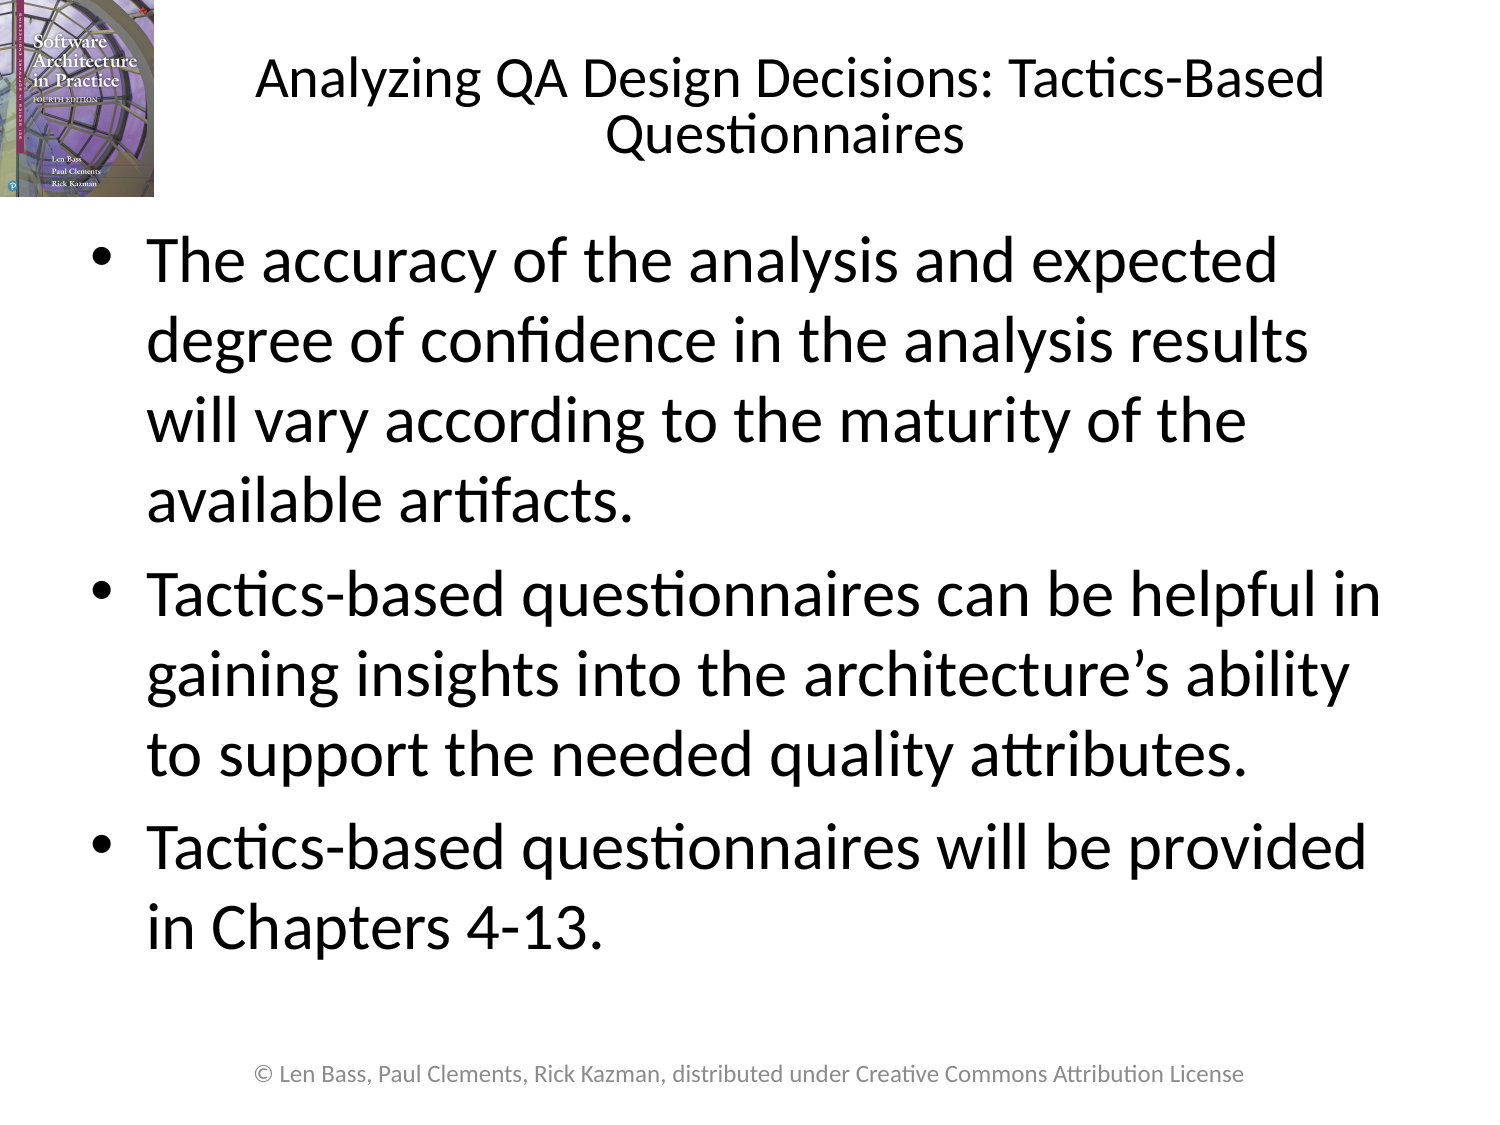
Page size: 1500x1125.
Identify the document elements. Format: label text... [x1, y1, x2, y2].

picture [0, 0, 154, 197]
footer © Len Bass, Paul Clements, Rick Kazman, distributed under Creative Commons Attribution License [230, 1042, 1270, 1103]
title Analyzing QA Design Decisions: Tactics-Based Questionnaires [159, 45, 1425, 173]
list The accuracy of the analysis and expected degree of confidence in the analysis results will vary according to the maturity of the available artifacts. Tactics-based questionnaires can be helpful in gaining insights into the architecture’s ability to support the needed quality attributes. Tactics-based questionnaires will be provided in Chapters 4-13. [75, 208, 1425, 1005]
